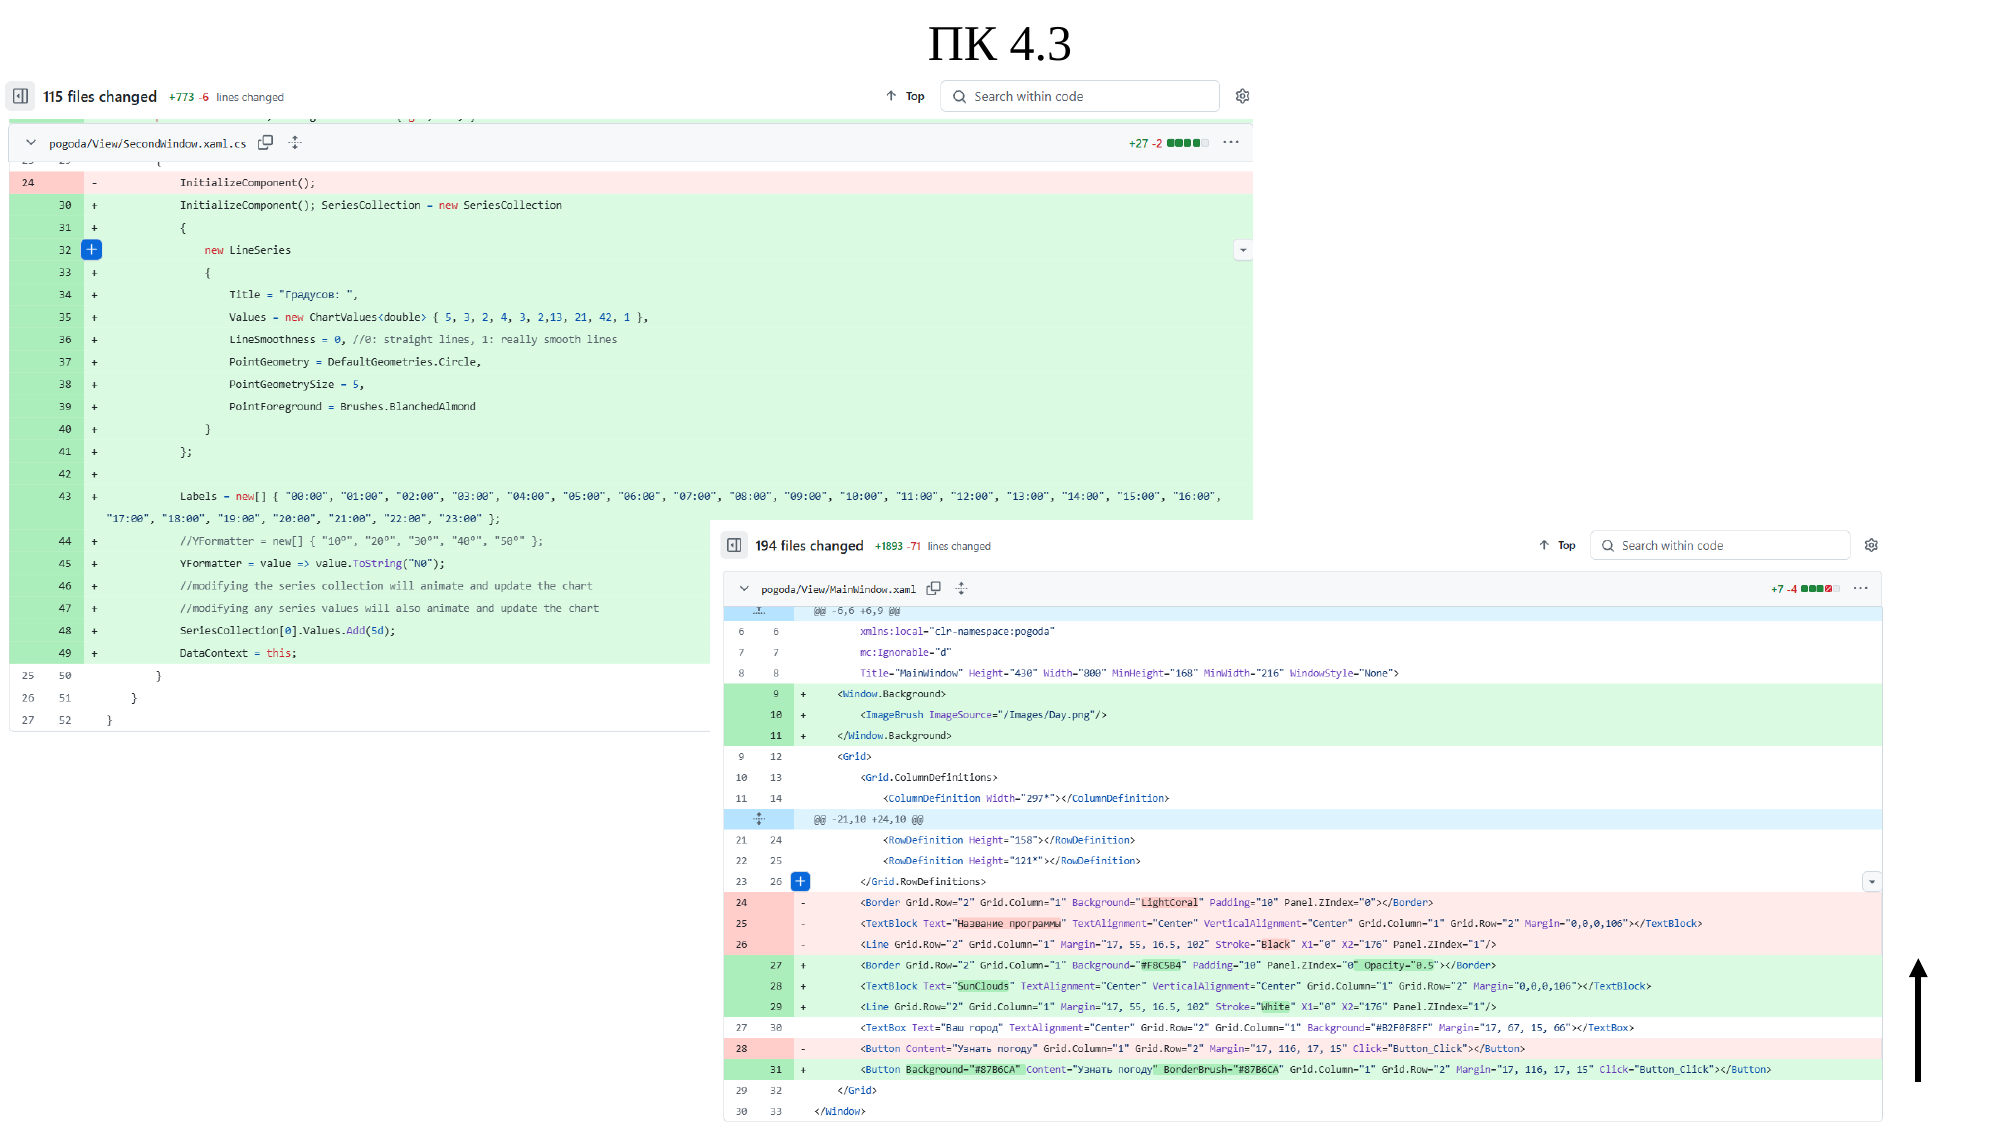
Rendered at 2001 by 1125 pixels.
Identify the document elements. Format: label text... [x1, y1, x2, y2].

text_box ПК 4.3 [500, 3, 1500, 79]
picture [0, 79, 1888, 1122]
